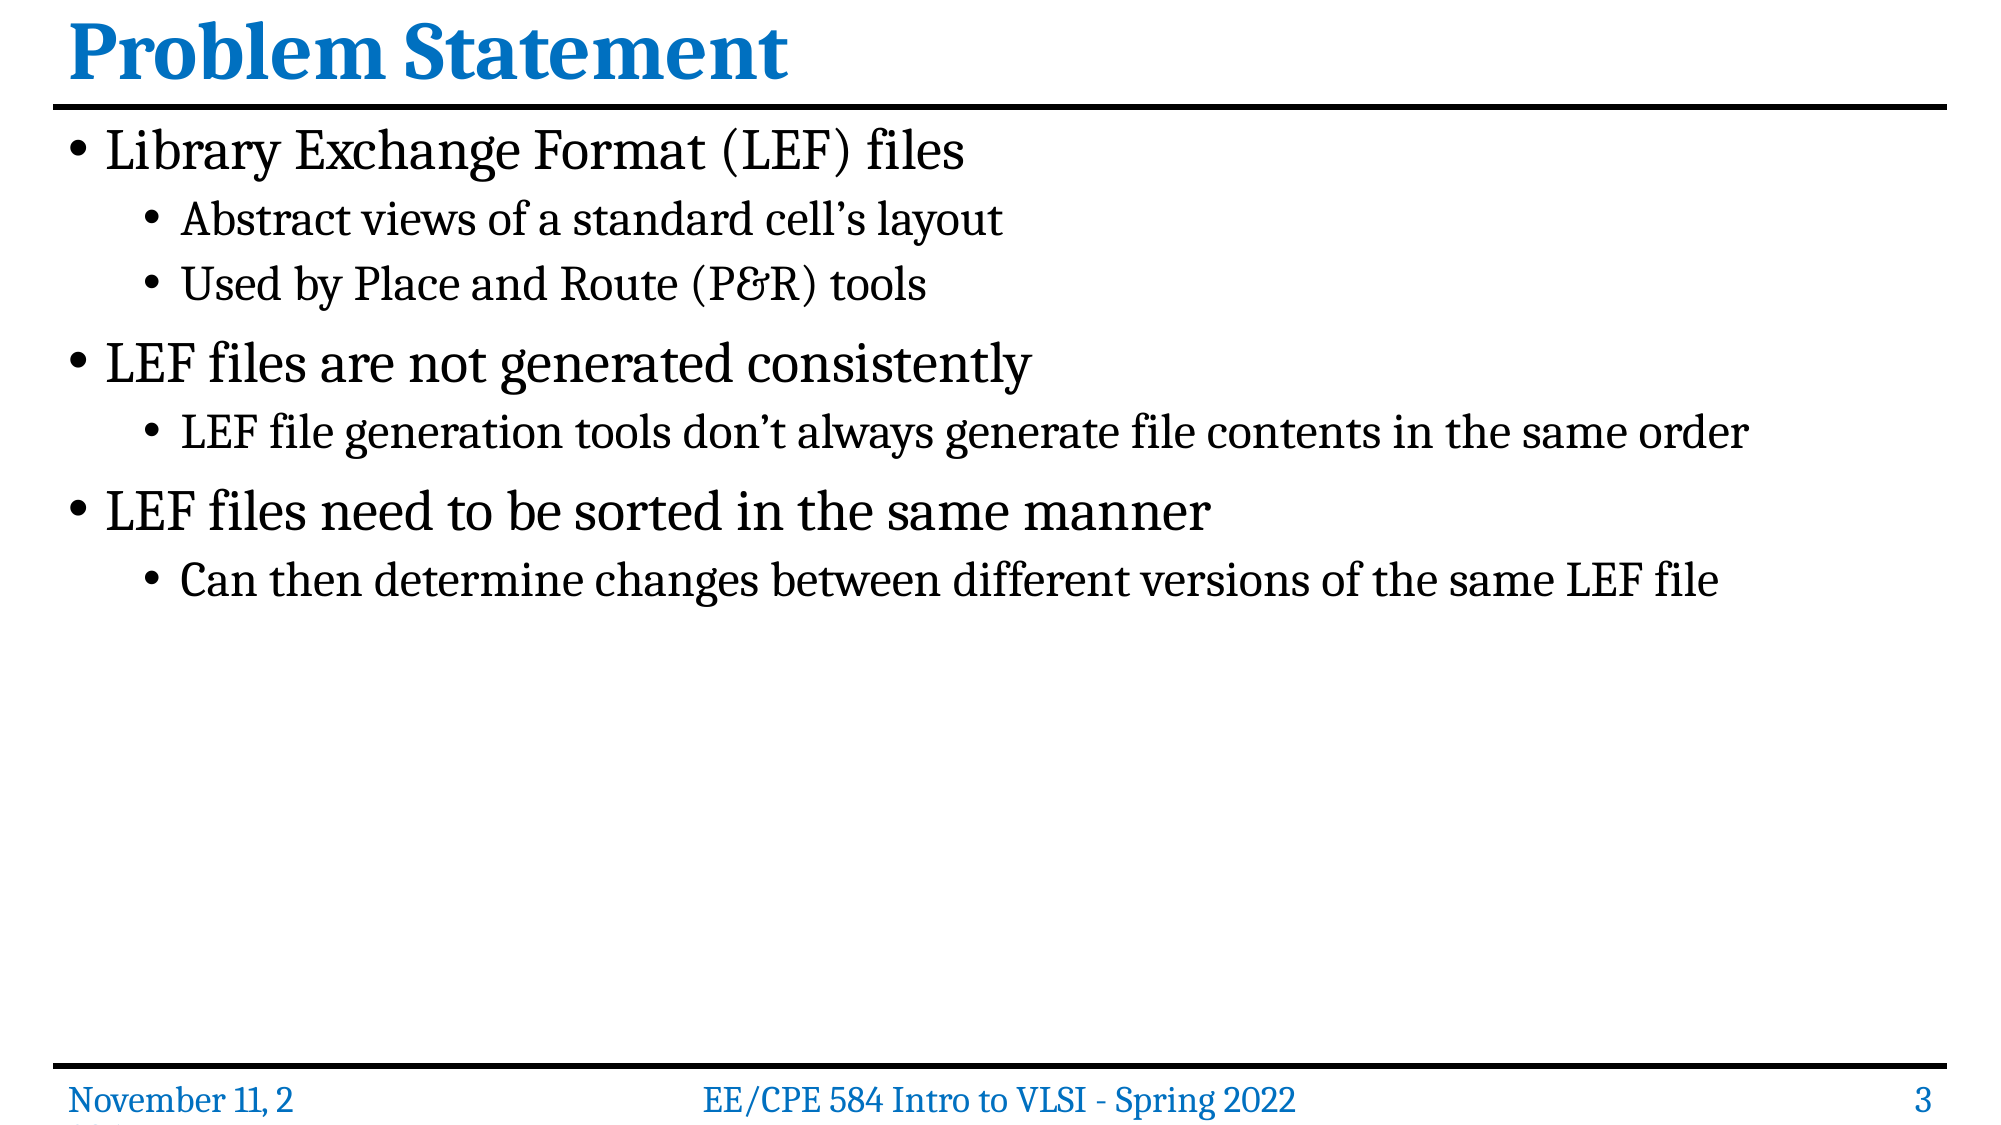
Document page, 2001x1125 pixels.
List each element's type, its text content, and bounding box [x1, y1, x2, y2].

list Library Exchange Format (LEF) files Abstract views of a standard cell’s layout Used by Place and Route (P&R) tools LEF files are not generated consistently LEF file generation tools don’t always generate file contents in the same order LEF files need to be sorted in the same manner Can then determine changes between different versions of the same LEF file [53, 112, 1947, 1065]
list Problem Statement [53, 0, 1947, 112]
